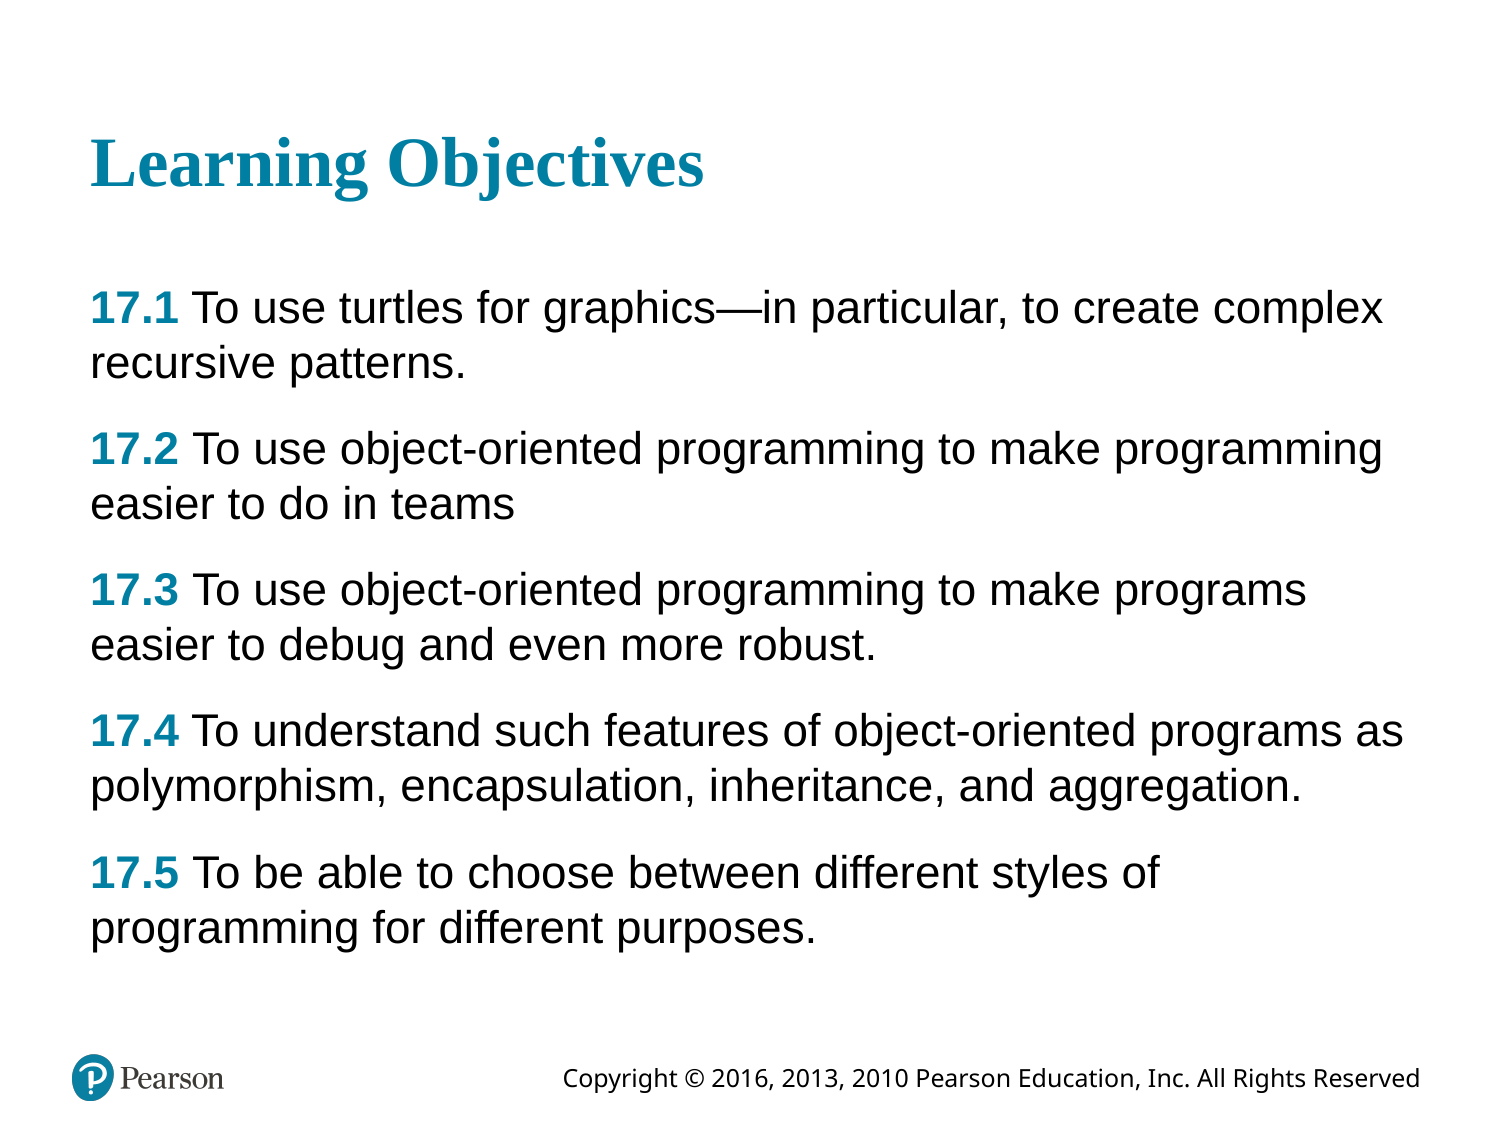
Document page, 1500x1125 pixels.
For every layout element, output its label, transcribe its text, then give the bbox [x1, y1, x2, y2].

list 17.1 To use turtles for graphics—in particular, to create complex recursive patterns. 17.2 To use object-oriented programming to make programming easier to do in teams 17.3 To use object-oriented programming to make programs easier to debug and even more robust. 17.4 To understand such features of object-oriented programs as polymorphism, encapsulation, inheritance, and aggregation. 17.5 To be able to choose between different styles of programming for different purposes. [75, 262, 1425, 1005]
picture [80, 1063, 106, 1088]
title Learning Objectives [75, 0, 1425, 216]
picture [72, 1087, 83, 1101]
picture [72, 1054, 88, 1070]
picture [98, 1054, 224, 1101]
